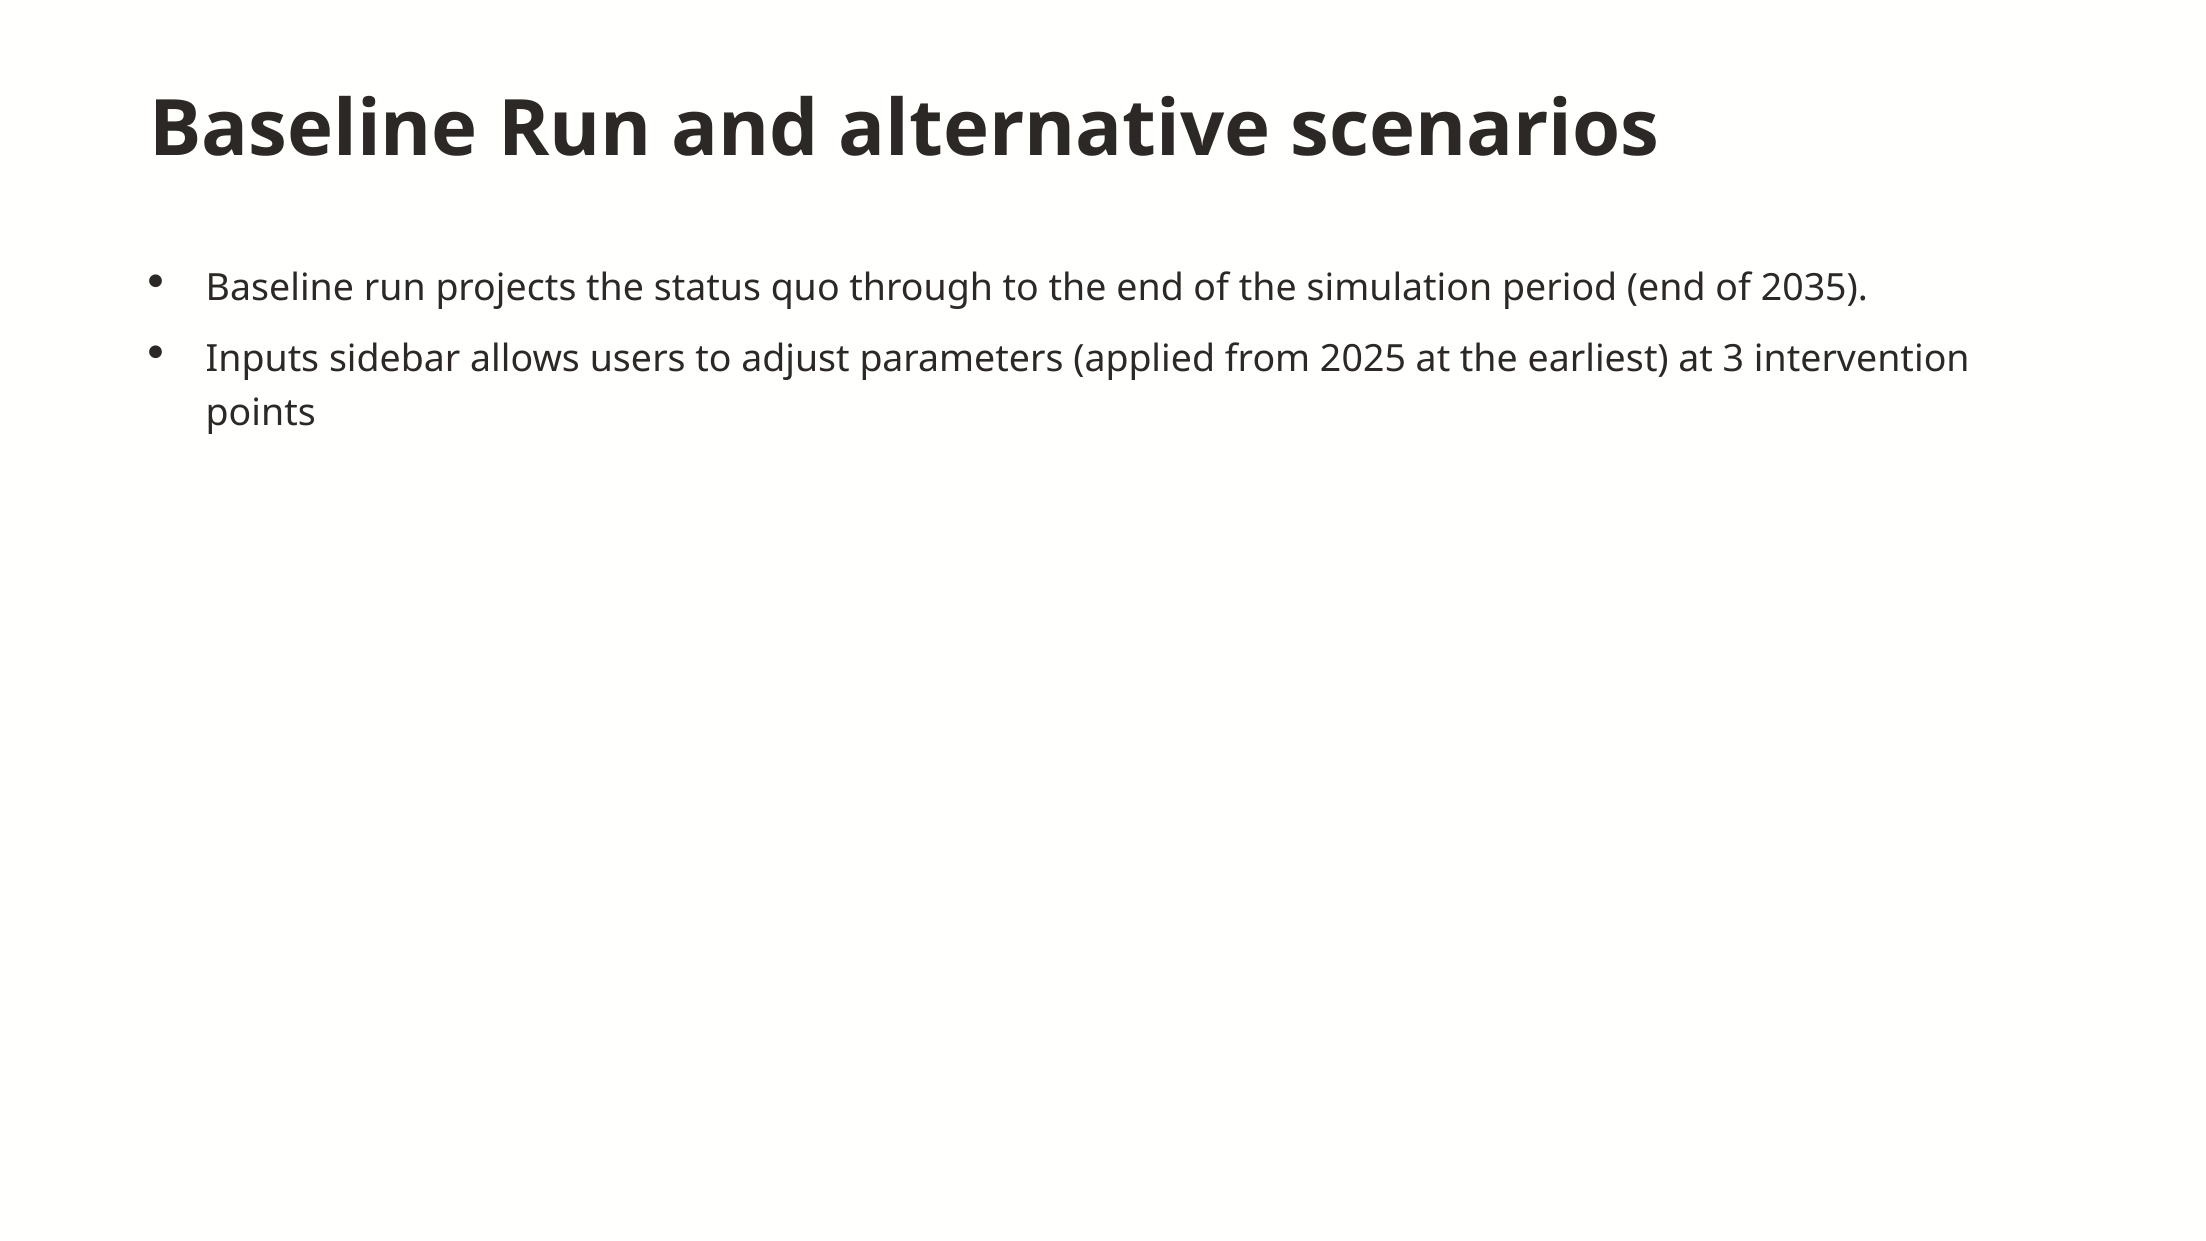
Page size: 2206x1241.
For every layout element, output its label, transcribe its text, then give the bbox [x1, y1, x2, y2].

list Baseline run projects the status quo through to the end of the simulation period (end of 2035). Inputs sidebar allows users to adjust parameters (applied from 2025 at the earliest) at 3 intervention points [137, 242, 2068, 956]
title Baseline Run and alternative scenarios [137, 64, 2068, 184]
